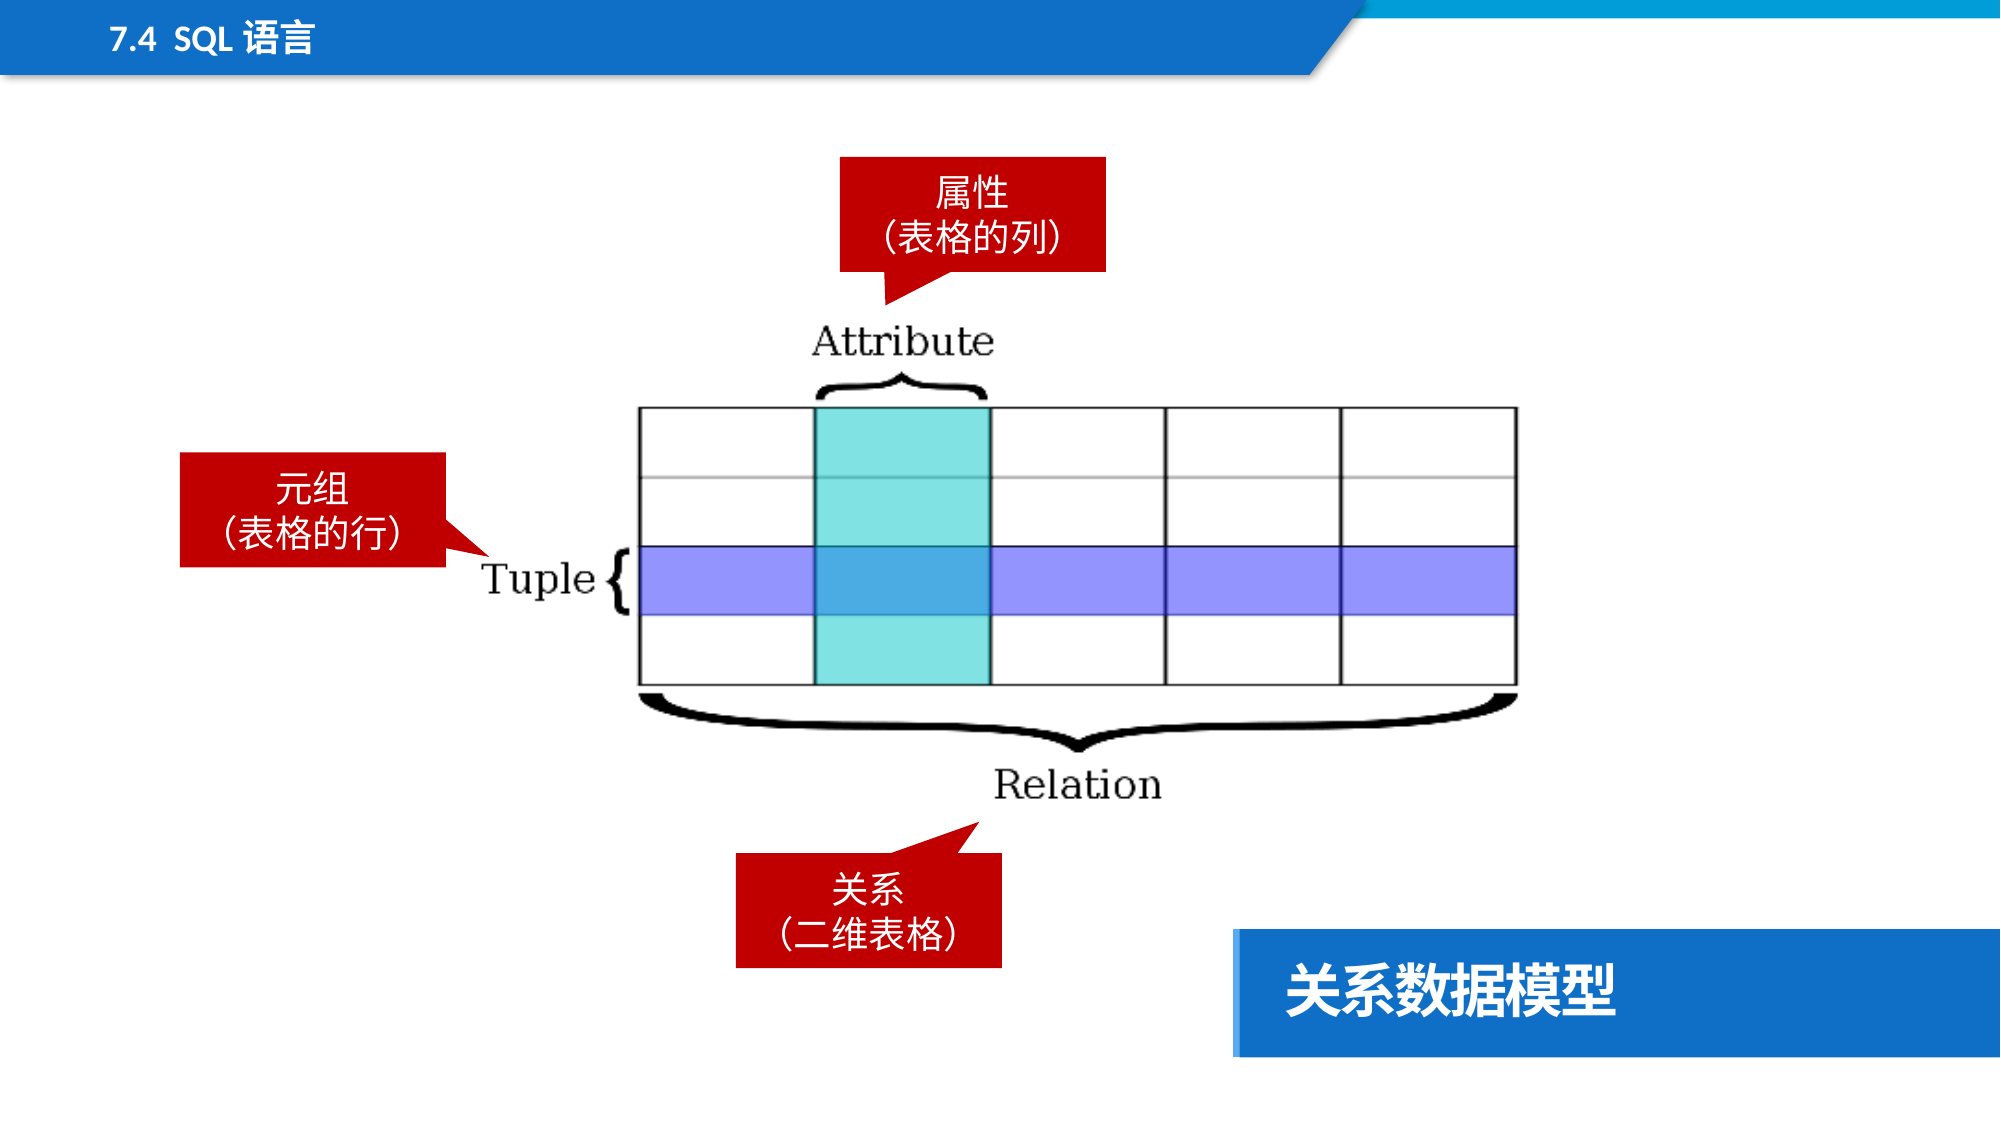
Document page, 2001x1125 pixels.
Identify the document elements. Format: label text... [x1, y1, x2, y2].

text_box 属性 （表格的列） [838, 155, 1107, 302]
list 7.4 SQL语言 [93, 11, 1138, 68]
list 关系数据模型 [1239, 929, 2000, 1058]
picture [445, 302, 1555, 823]
text_box 关系 （二维表格） [734, 823, 1003, 970]
text_box 元组 （表格的行） [178, 451, 445, 569]
